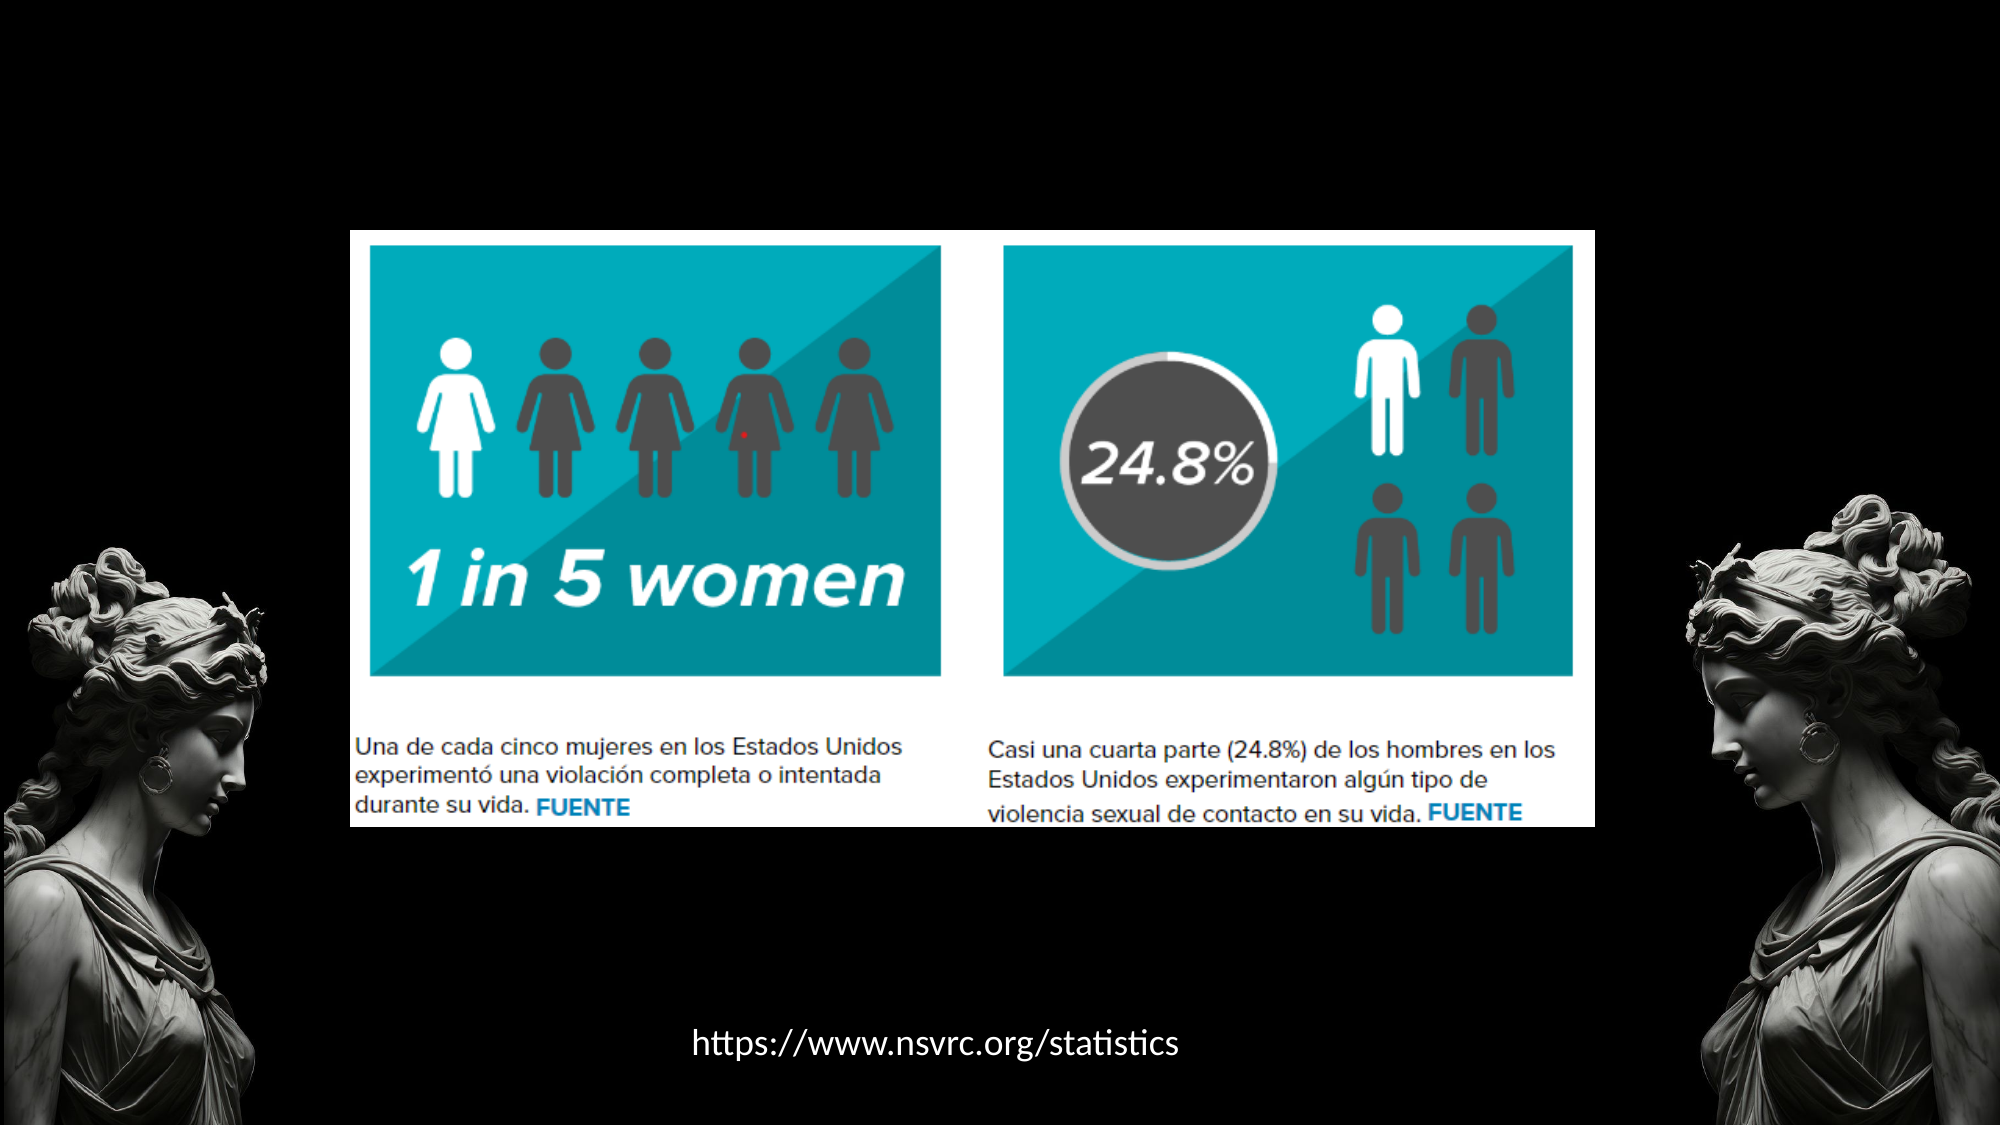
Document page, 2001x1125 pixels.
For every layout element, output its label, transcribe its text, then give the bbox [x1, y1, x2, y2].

text_box https://www.nsvrc.org/statistics [676, 1010, 1633, 1071]
picture [350, 230, 1595, 827]
picture [1633, 471, 2000, 1125]
picture [4, 527, 313, 1125]
